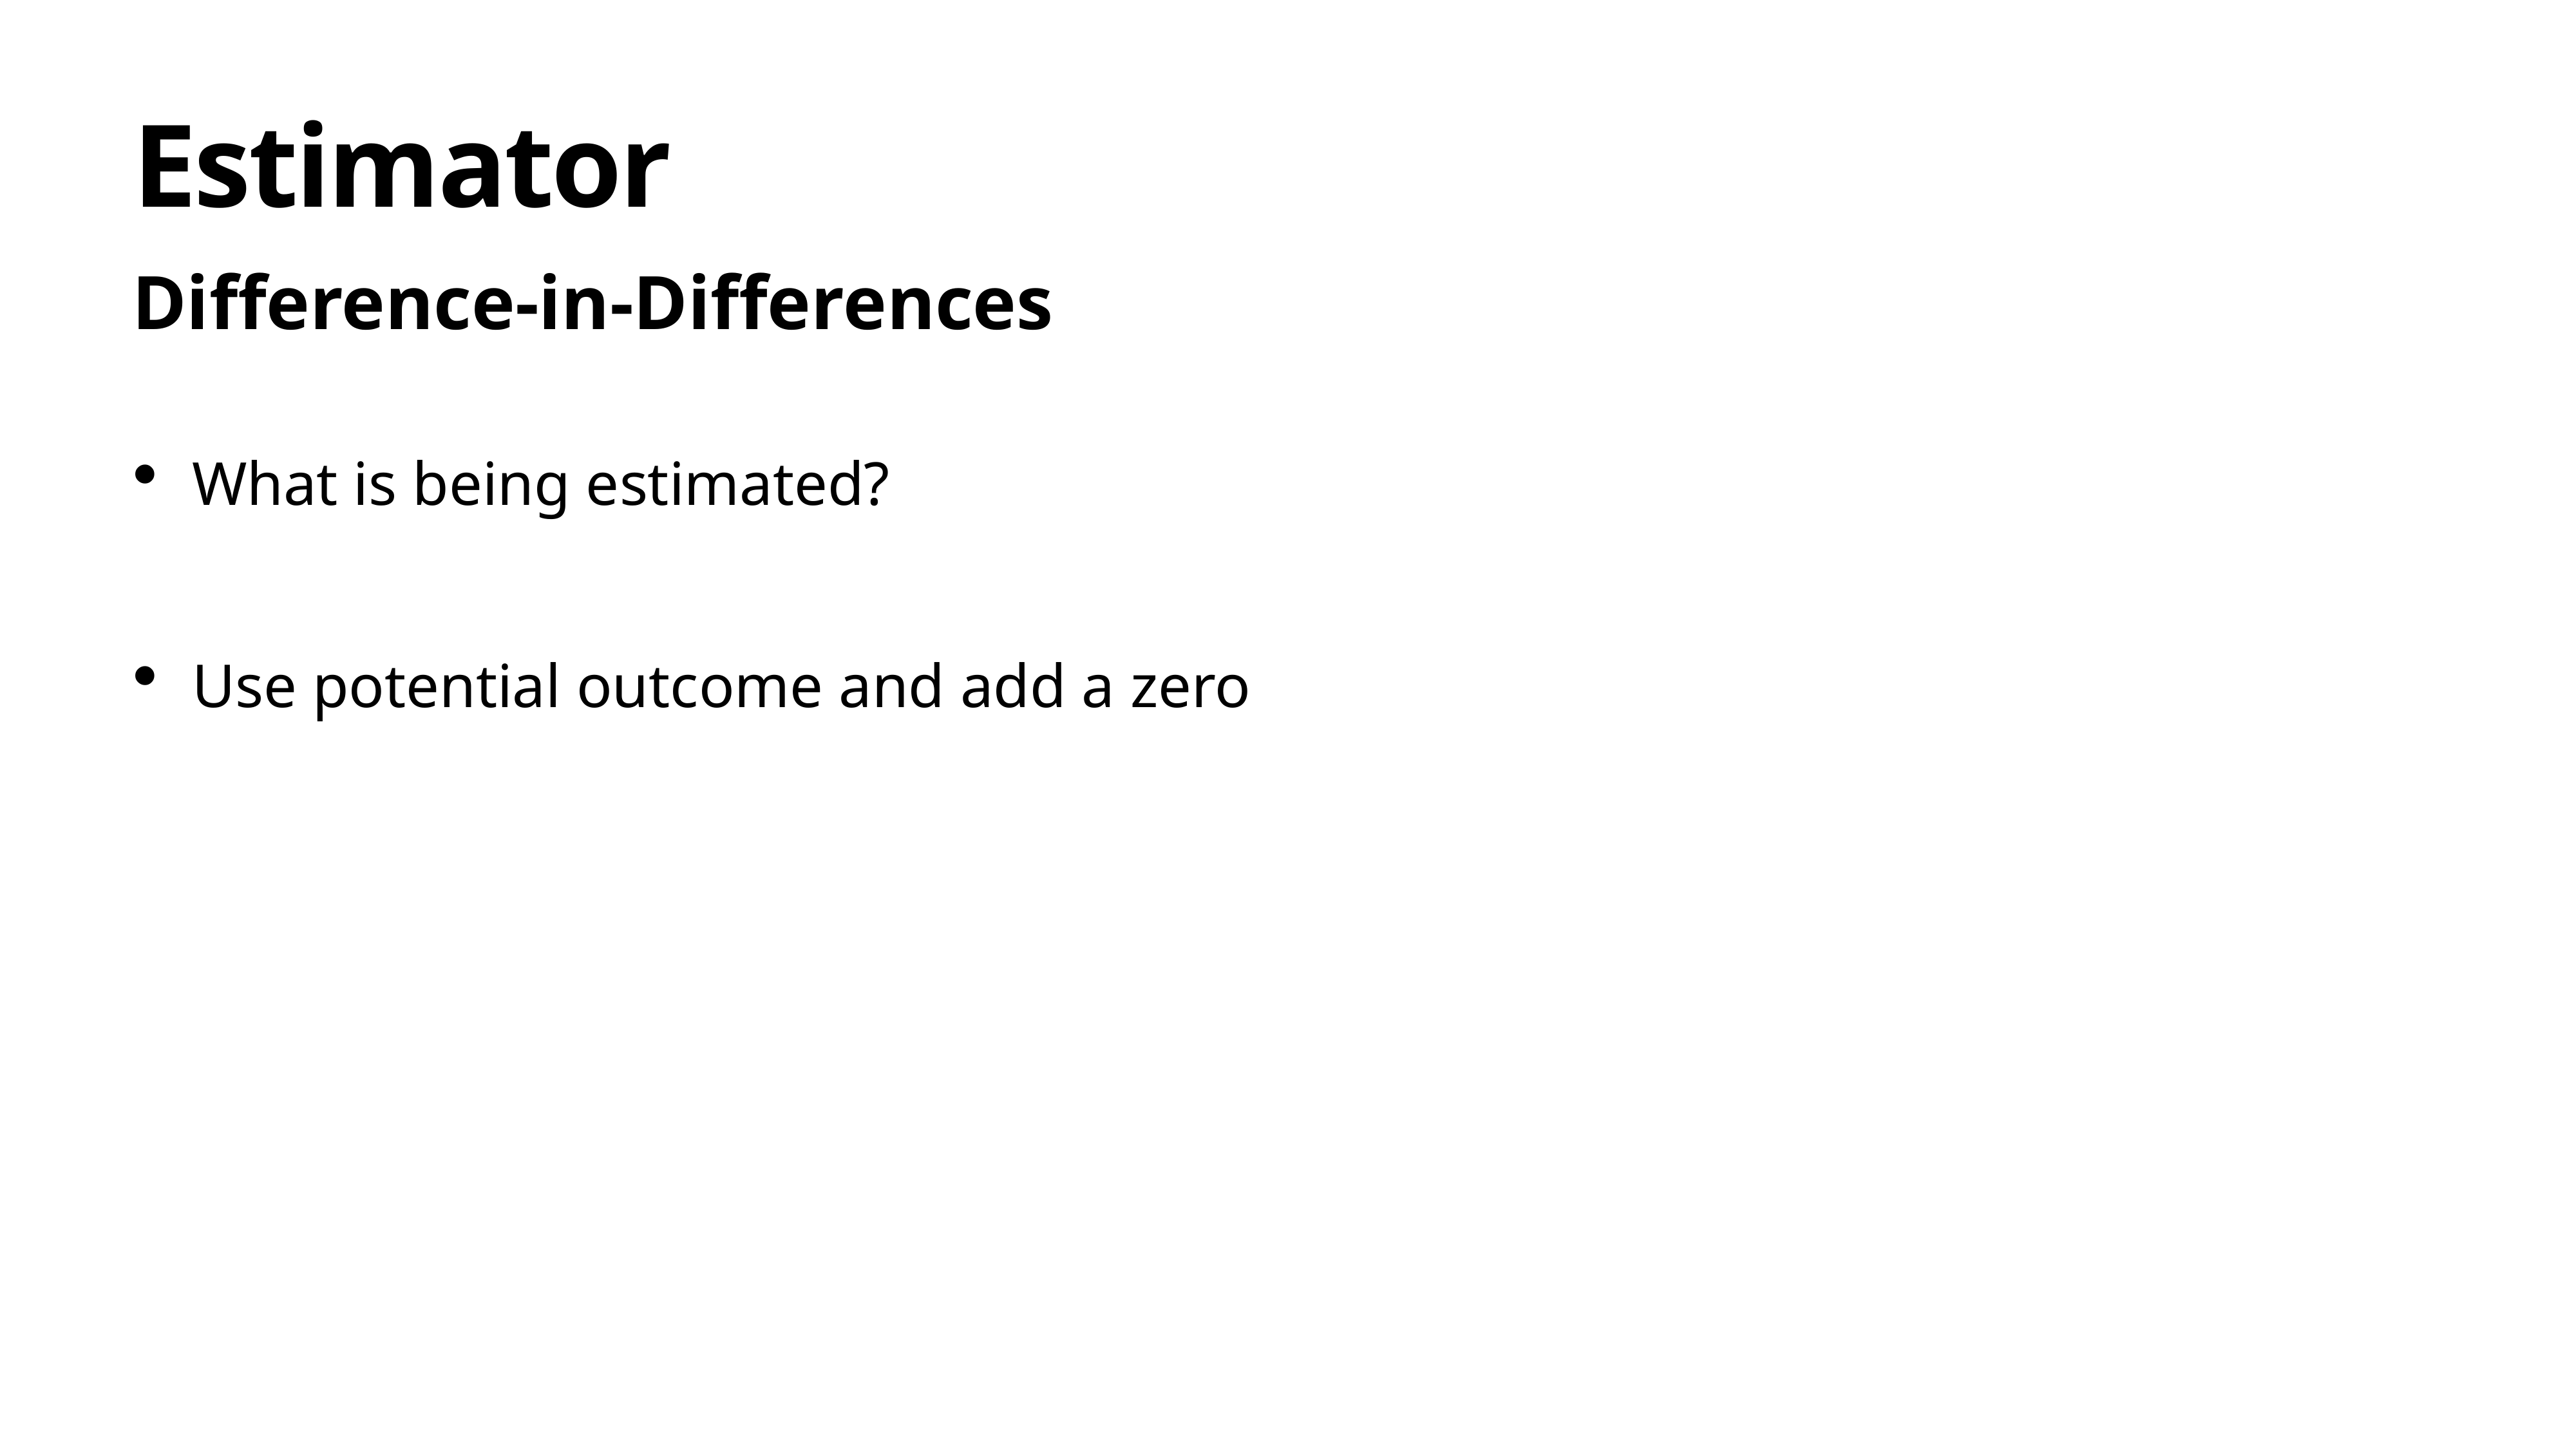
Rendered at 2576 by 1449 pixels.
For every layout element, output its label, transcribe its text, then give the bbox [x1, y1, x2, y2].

title Estimator [127, 113, 2449, 250]
list Difference-in-Differences [127, 250, 2449, 350]
list What is being estimated? Use potential outcome and add a zero [127, 448, 2449, 1321]
